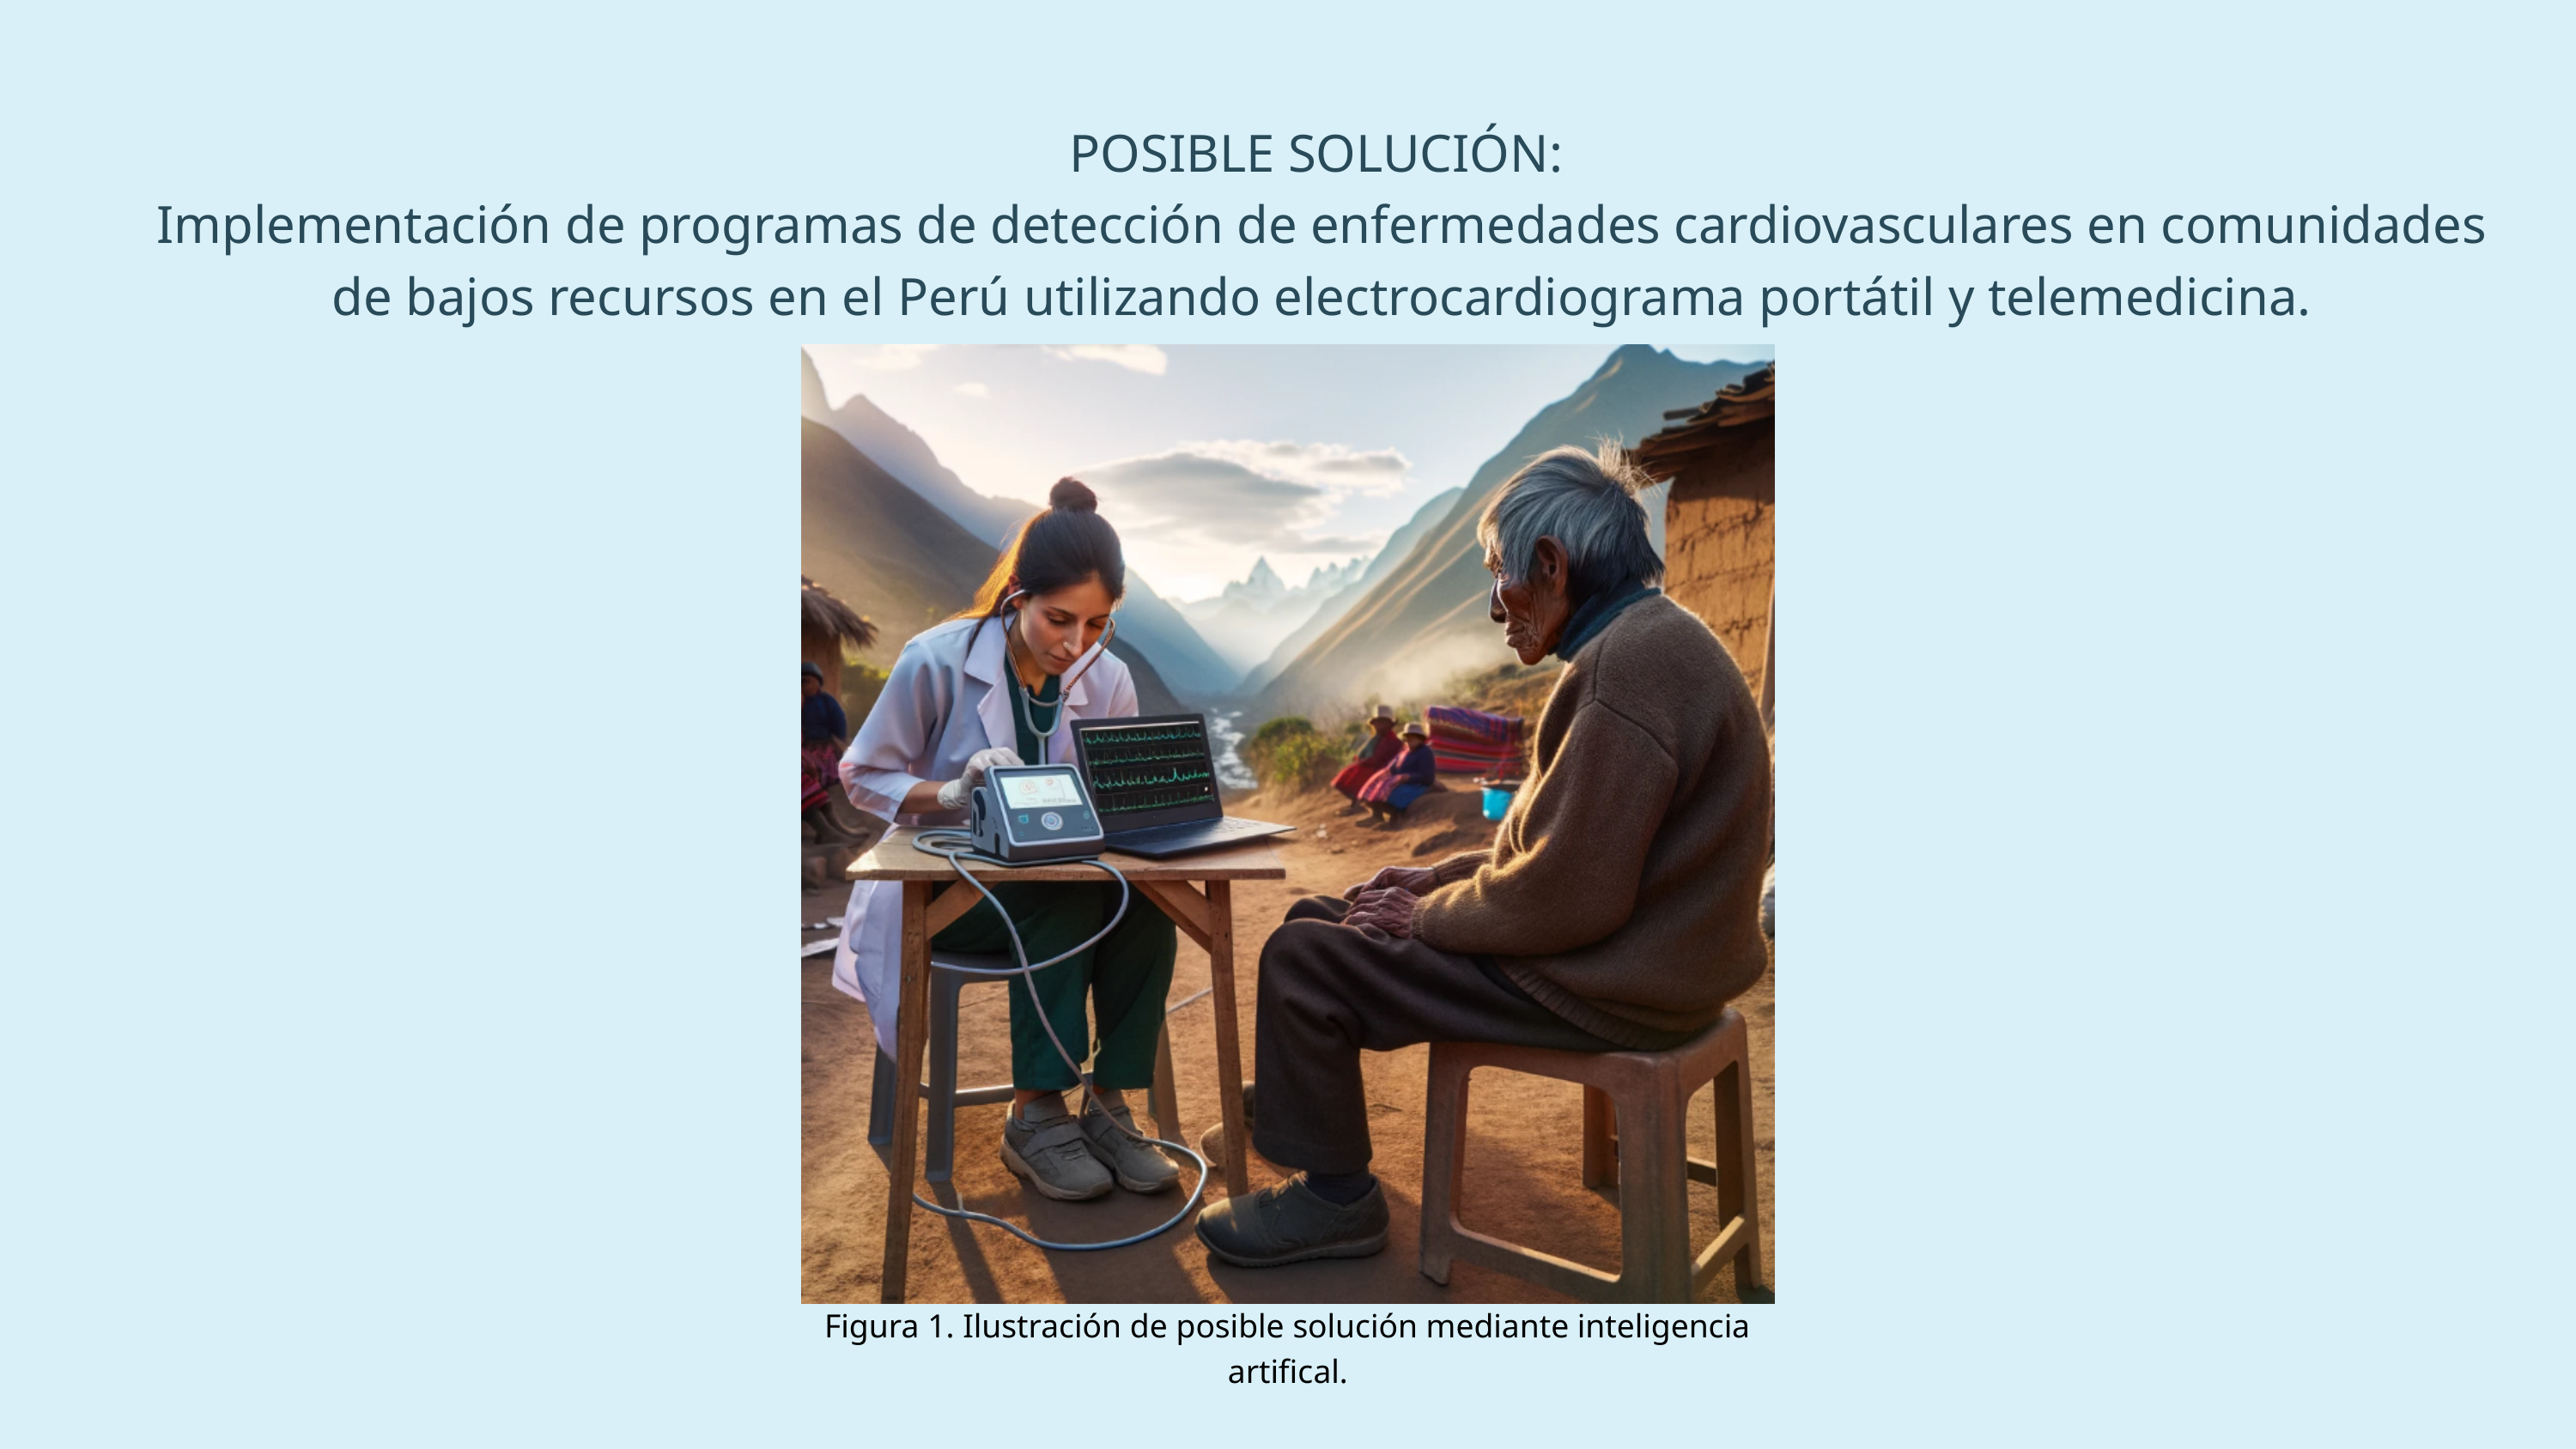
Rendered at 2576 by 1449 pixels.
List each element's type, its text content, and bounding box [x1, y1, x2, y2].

text_box [801, 344, 1775, 1299]
text_box POSIBLE SOLUCIÓN: Implementación de programas de detección de enfermedades cardiovasculares en comunidades de bajos recursos en el Perú utilizando electrocardiograma portátil y telemedicina. [154, 110, 2493, 326]
text_box Figura 1. Ilustración de posible solución mediante inteligencia artifical. [775, 1299, 1801, 1390]
